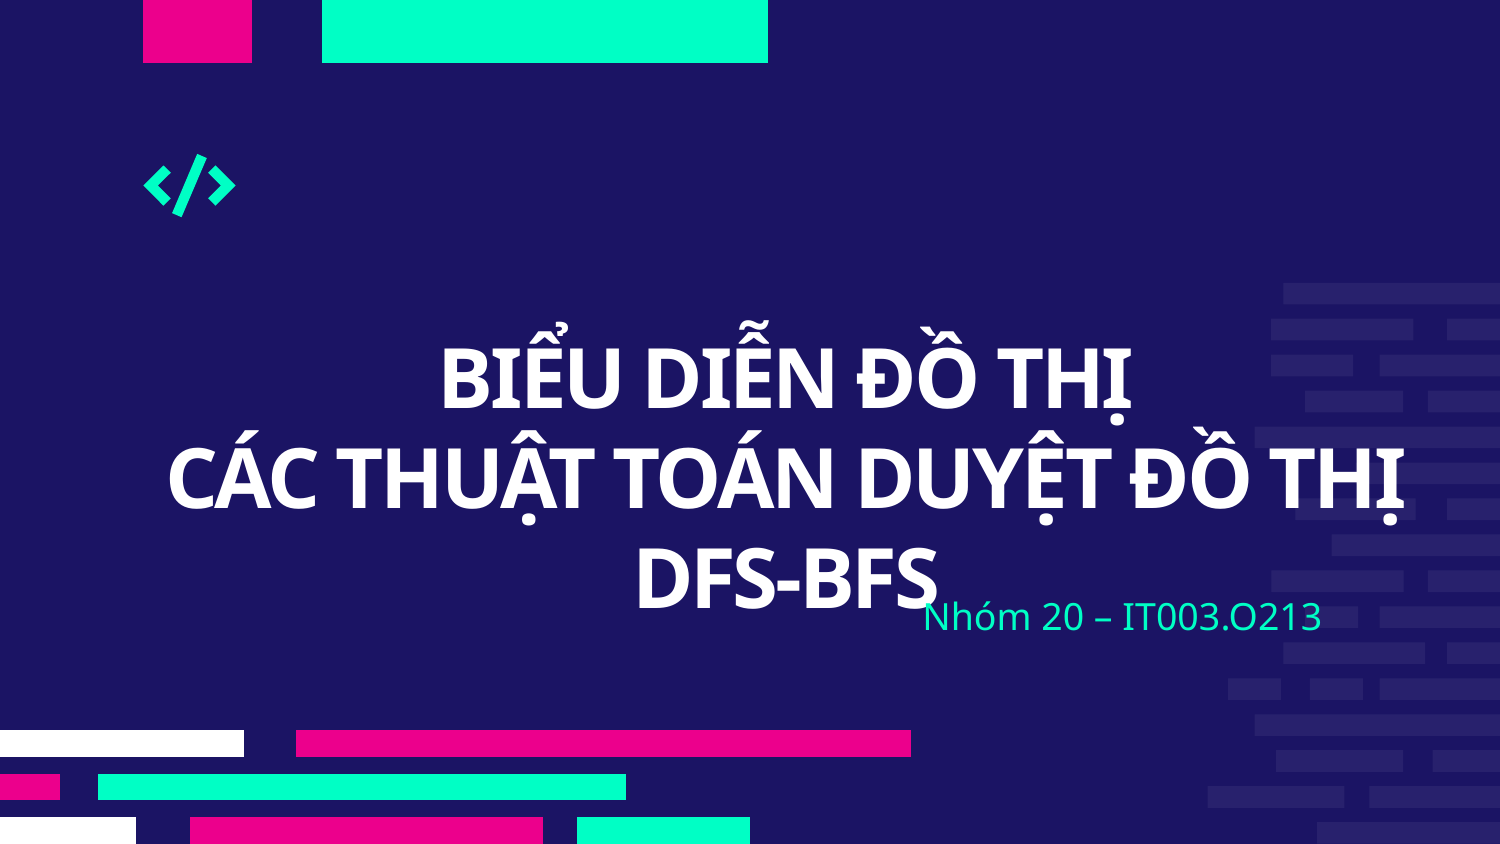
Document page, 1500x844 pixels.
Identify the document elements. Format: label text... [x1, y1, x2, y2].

subtitle Nhóm 20 – IT003.O213 [907, 593, 1500, 724]
title BIỂU DIỄN ĐỒ THỊ CÁC THUẬT TOÁN DUYỆT ĐỒ THỊ DFS-BFS [0, 268, 1500, 626]
